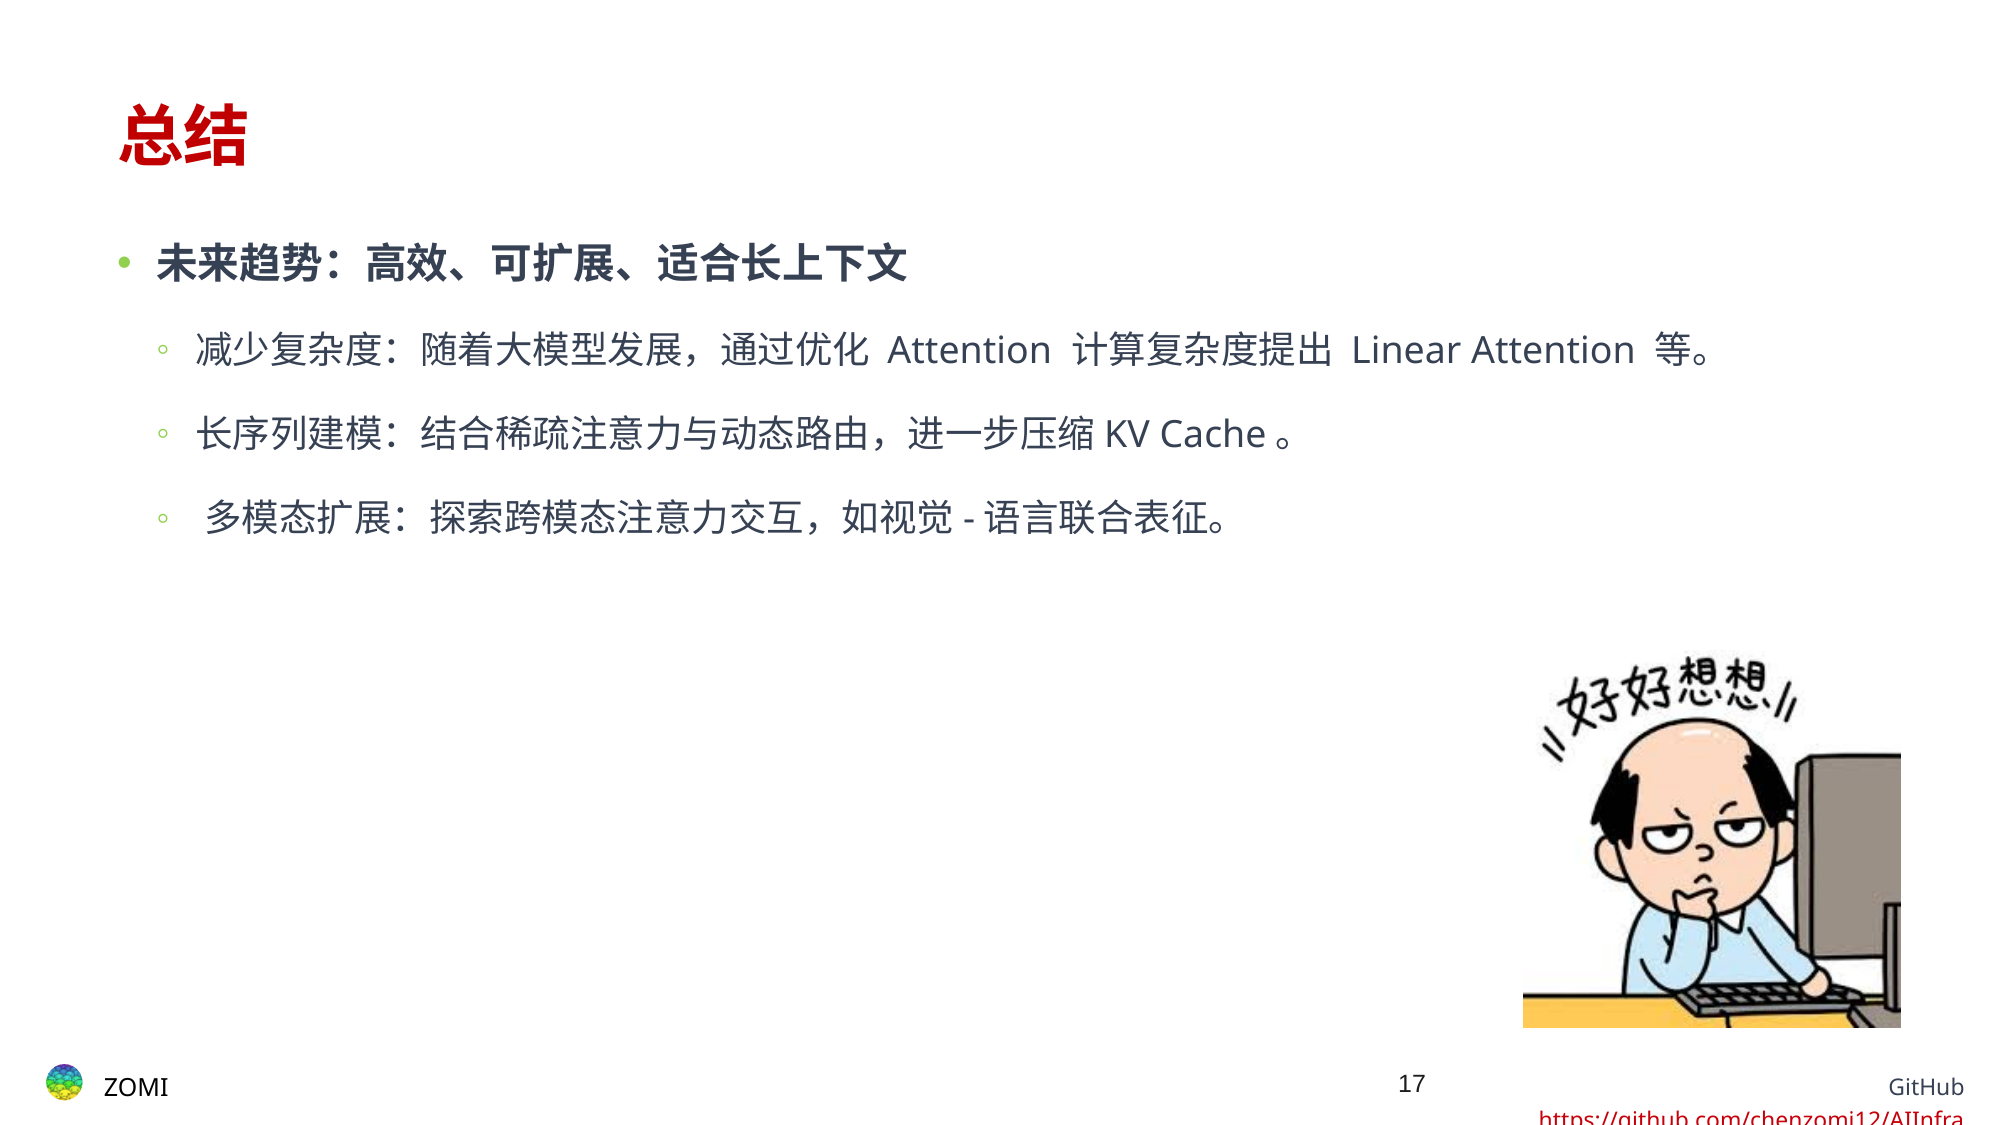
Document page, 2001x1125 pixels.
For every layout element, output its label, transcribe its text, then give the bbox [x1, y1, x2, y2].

picture [47, 1065, 82, 1100]
title 总结 [102, 85, 1901, 183]
list 未来趋势：高效、可扩展、适合长上下文 减少复杂度：随着大模型发展，通过优化 Attention 计算复杂度提出 Linear Attention 等。 长序列建模​​：结合稀疏注意力与动态路由，进一步压缩KV Cache。 ​​多模态扩展​​：探索跨模态注意力交互，如视觉-语言联合表征。 [102, 204, 1901, 1043]
picture [1523, 649, 1902, 1028]
